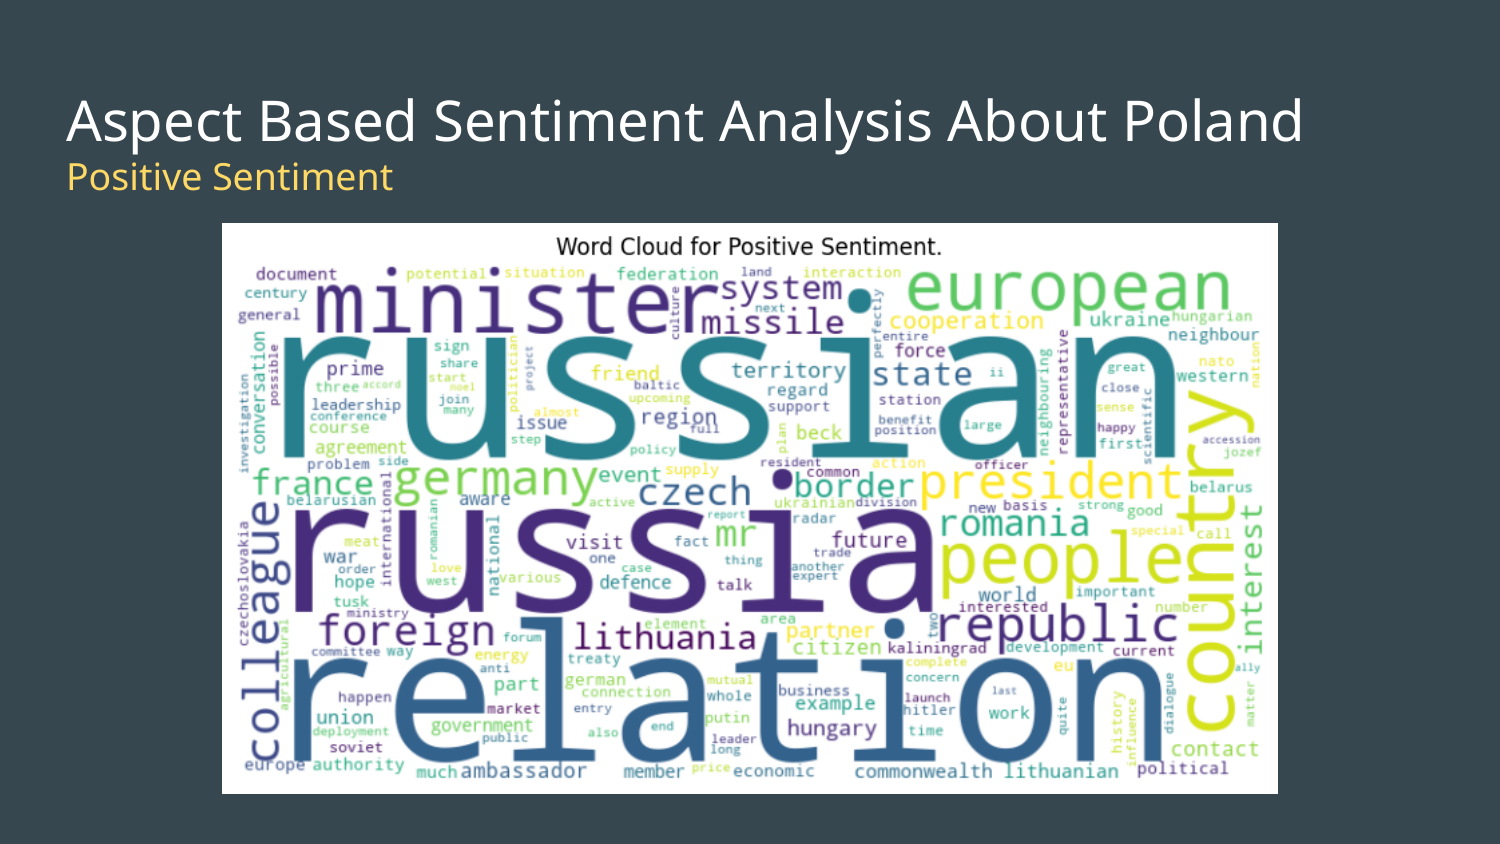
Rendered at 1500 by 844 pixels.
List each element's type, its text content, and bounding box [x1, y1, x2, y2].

picture [222, 223, 1278, 794]
title Aspect Based Sentiment Analysis About Poland Positive Sentiment [51, 70, 1449, 224]
